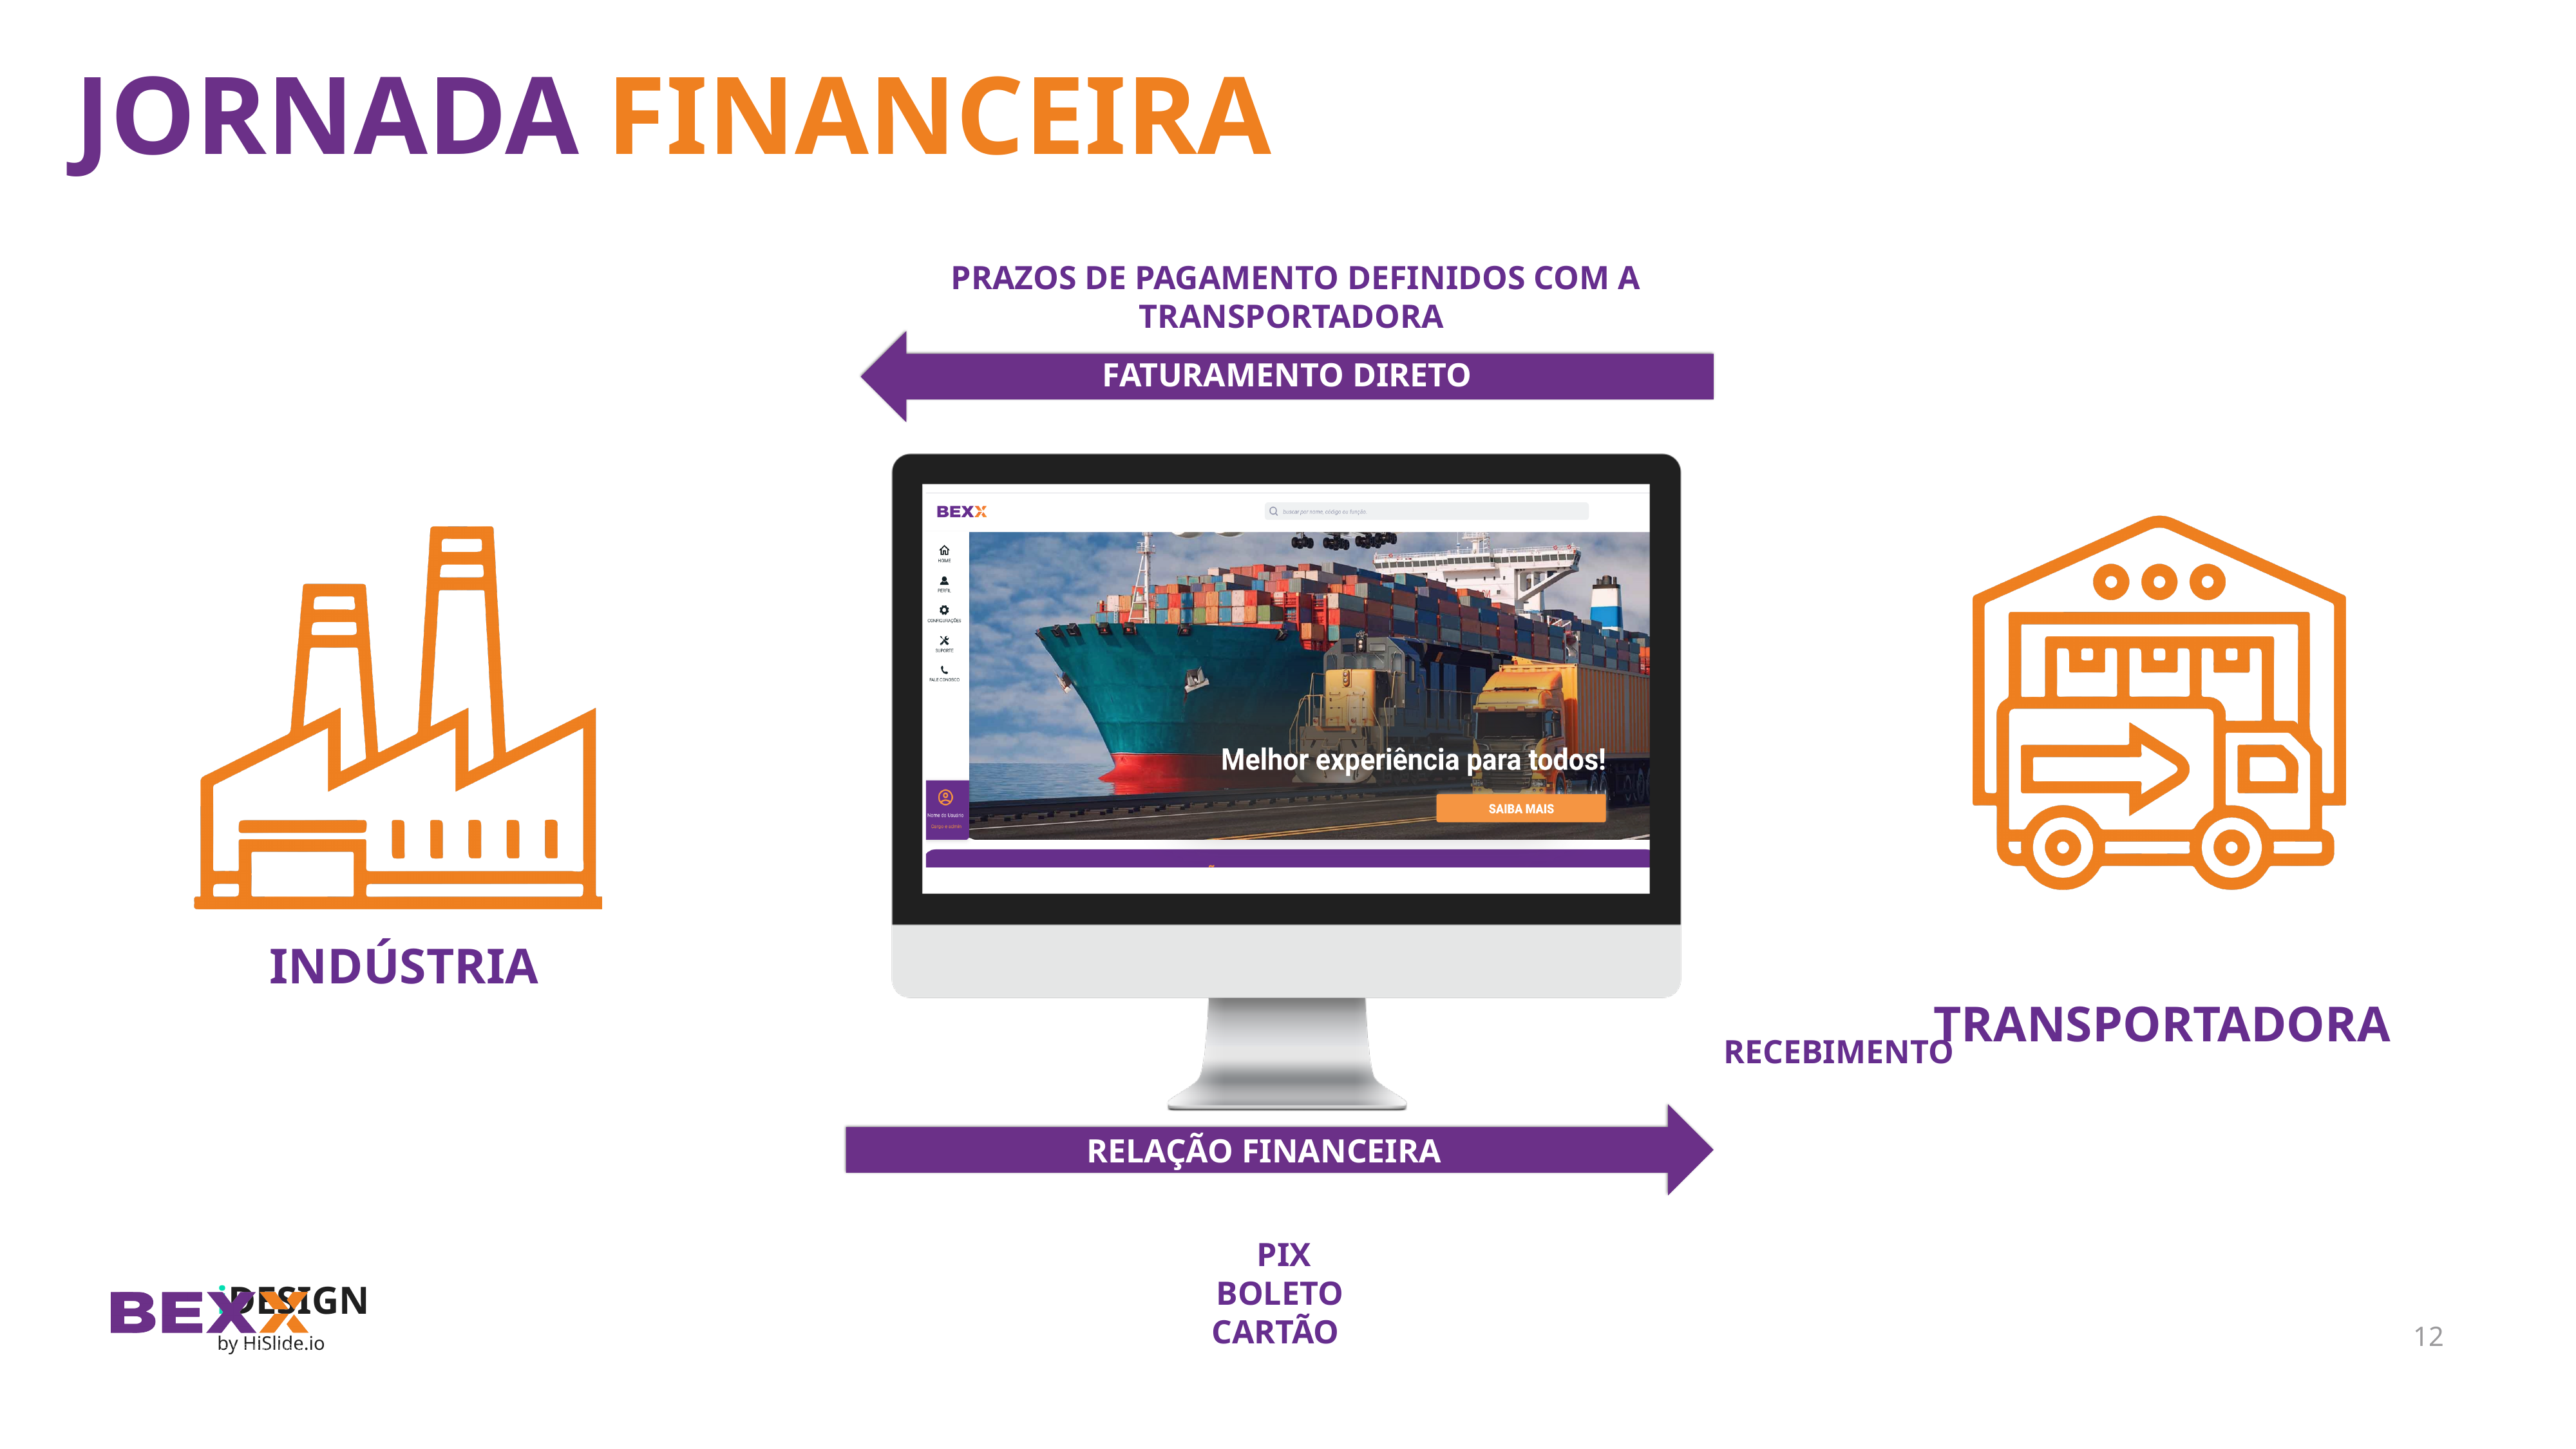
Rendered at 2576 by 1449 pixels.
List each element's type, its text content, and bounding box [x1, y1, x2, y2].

text_box PIX BOLETO CARTÃO [1028, 1229, 1531, 1356]
text_box PRAZOS DE PAGAMENTO DEFINIDOS COM A TRANSPORTADORA [788, 252, 1795, 340]
text_box FATURAMENTO DIRETO [1024, 349, 1551, 398]
picture [1973, 515, 2346, 890]
text_box RELAÇÃO FINANCEIRA [1005, 1144, 1531, 1174]
picture [97, 1247, 325, 1383]
text_box [860, 330, 1714, 422]
text_box INDÚSTRIA [240, 931, 556, 999]
text_box RECEBIMENTO [1714, 1027, 1994, 1075]
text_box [860, 428, 1714, 1144]
picture [194, 526, 602, 909]
text_box 12 [2382, 1315, 2477, 1360]
text_box [1531, 1144, 1714, 1196]
text_box JORNADA FINANCEIRA [70, 43, 2201, 193]
text_box [846, 1127, 1005, 1173]
text_box TRANSPORTADORA [1923, 931, 2401, 1057]
